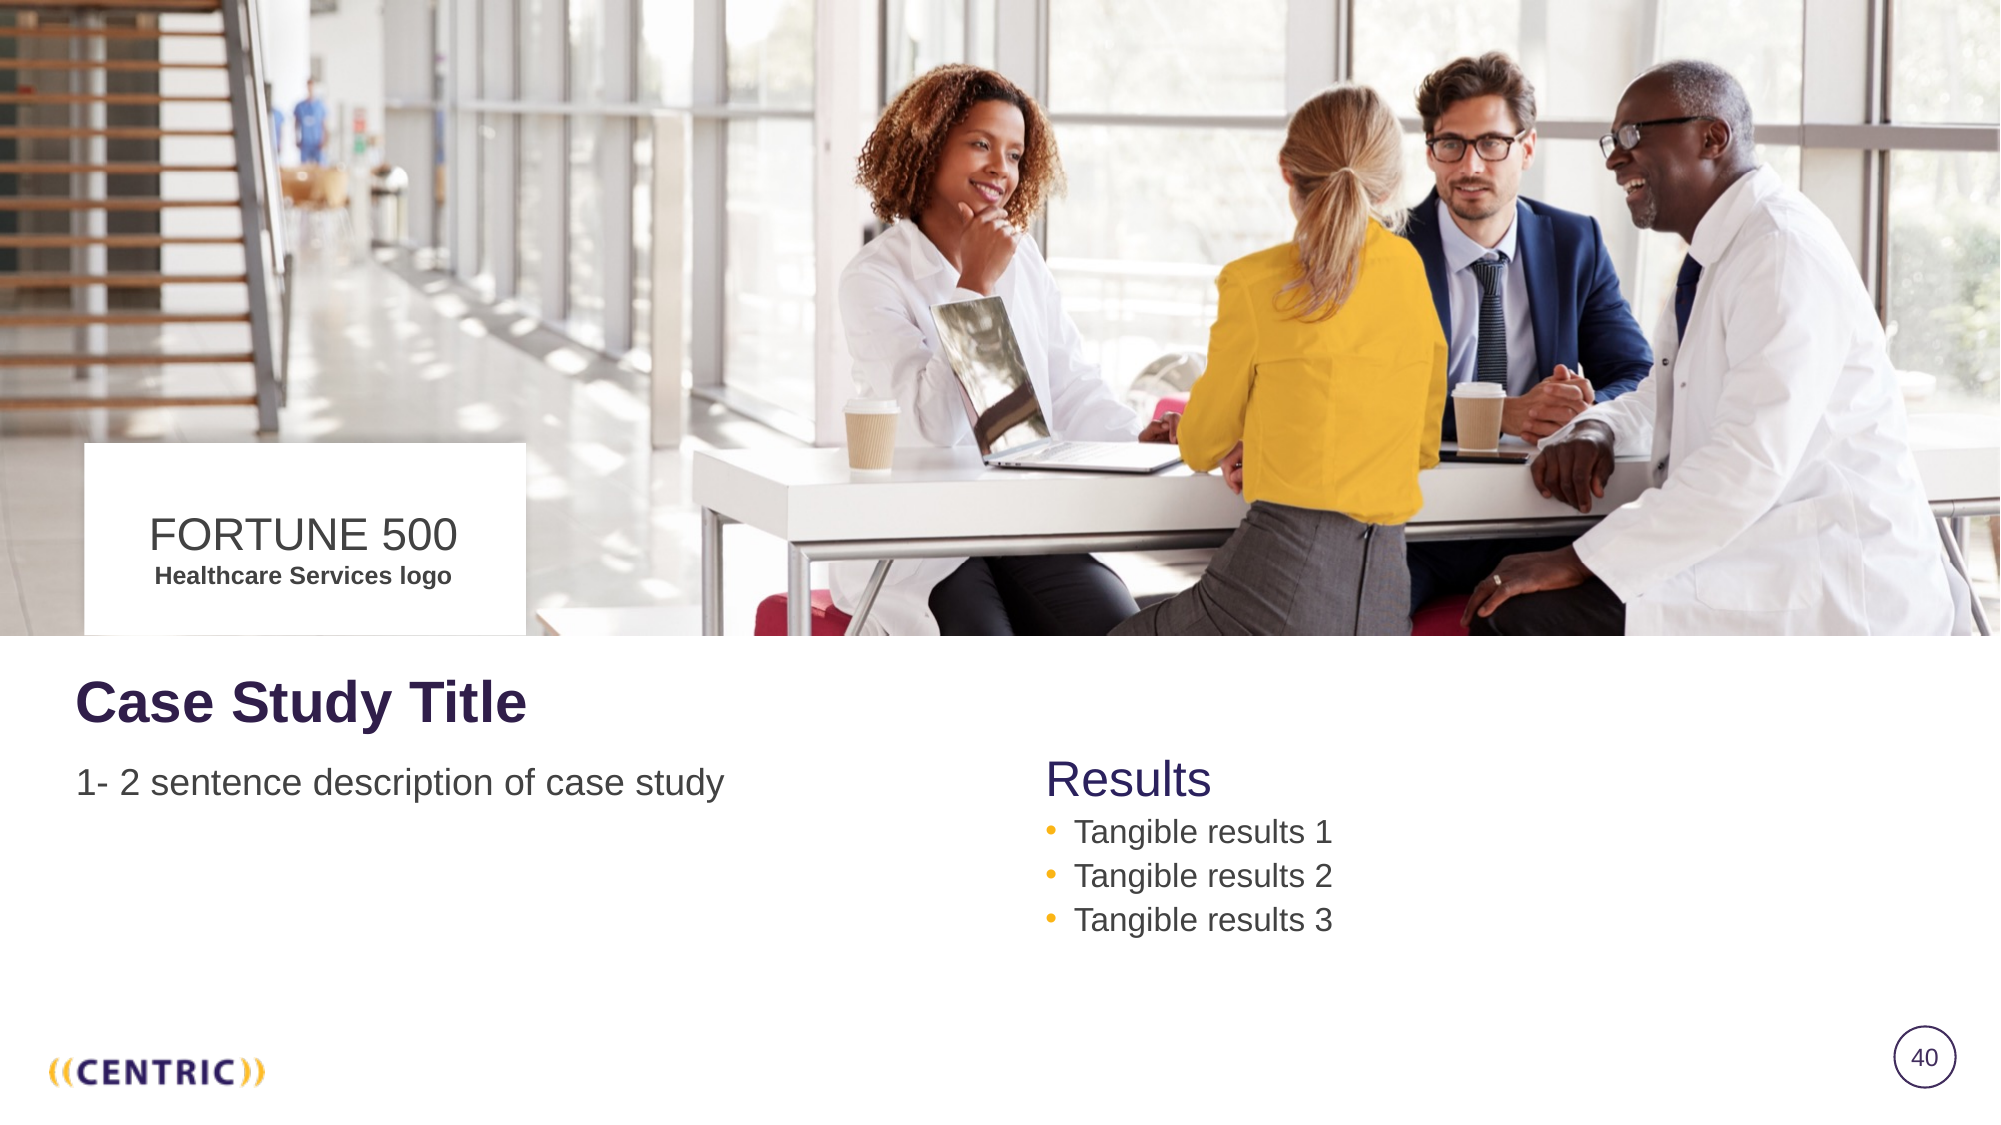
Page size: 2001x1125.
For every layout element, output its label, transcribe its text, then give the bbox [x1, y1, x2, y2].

text_box Results Tangible results 1 Tangible results 2 Tangible results 3 [1030, 732, 1977, 946]
picture [0, 0, 2000, 636]
text_box 1- 2 sentence description of case study [60, 749, 996, 969]
picture [49, 1057, 265, 1088]
title Case Study Title [60, 664, 1962, 750]
